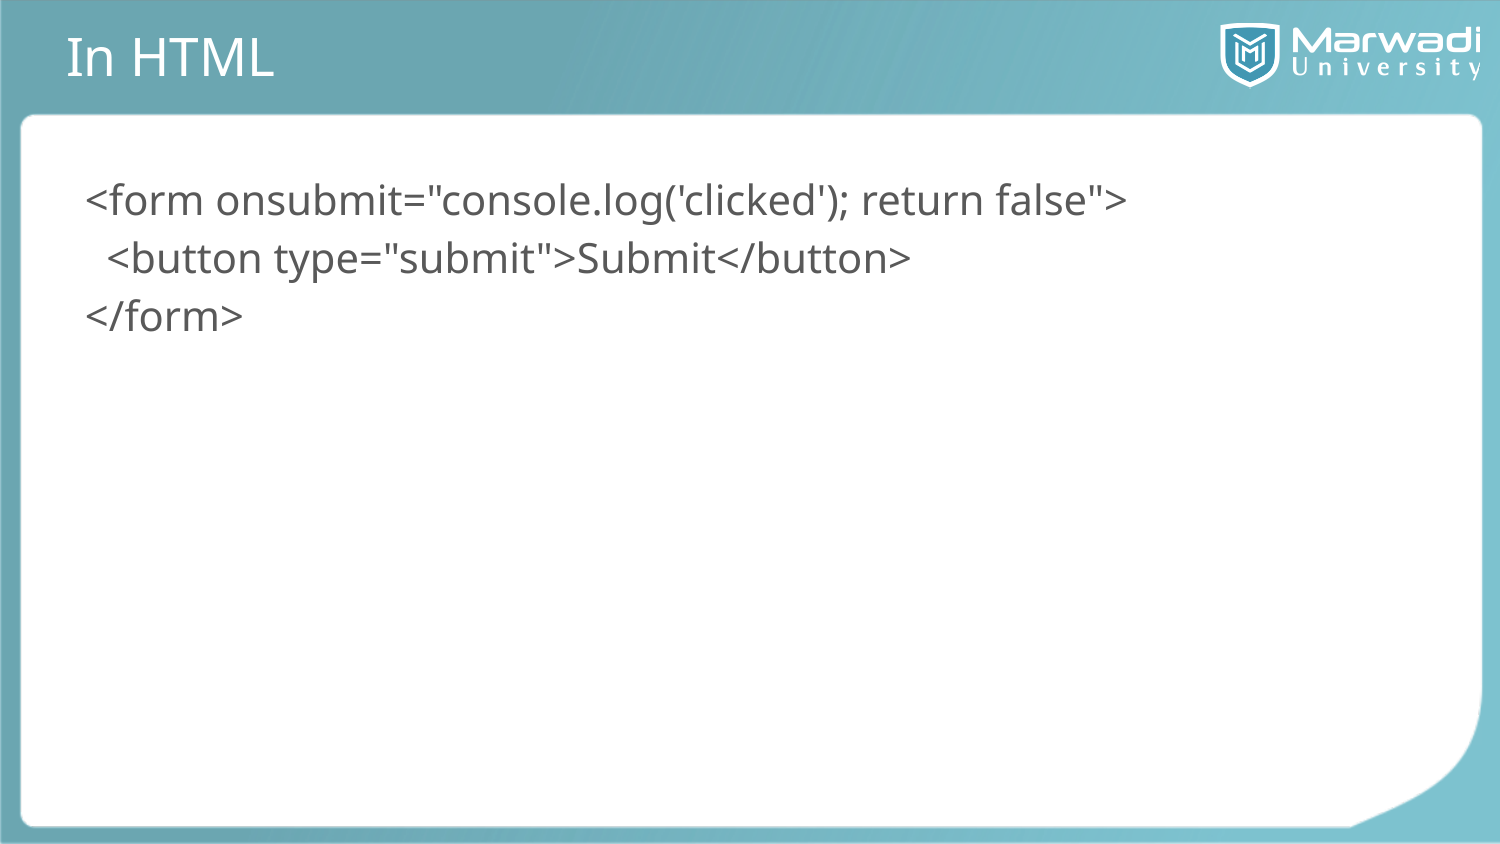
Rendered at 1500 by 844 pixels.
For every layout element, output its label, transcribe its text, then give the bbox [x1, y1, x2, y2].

picture [0, 0, 1500, 844]
title In HTML [51, 8, 1023, 103]
list <form onsubmit="console.log('clicked'); return false"> <button type="submit">Submit</button> </form> [51, 151, 1449, 796]
